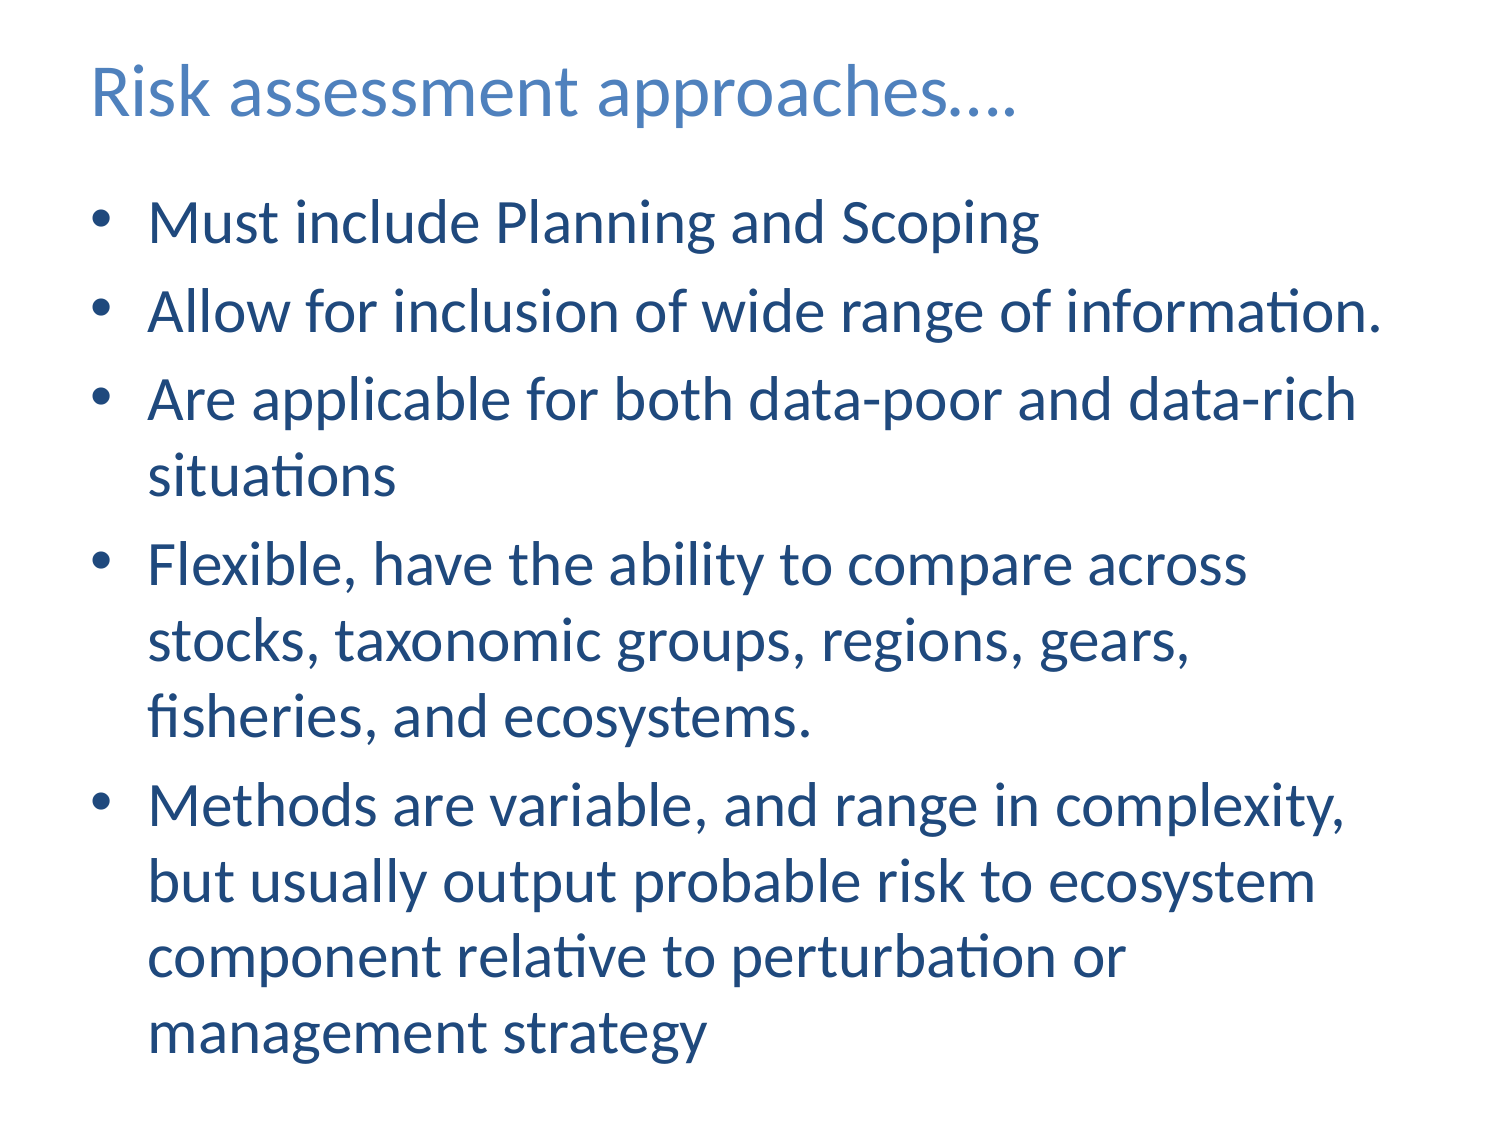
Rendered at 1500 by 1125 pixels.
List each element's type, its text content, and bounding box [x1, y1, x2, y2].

list Must include Planning and Scoping Allow for inclusion of wide range of information. Are applicable for both data-poor and data-rich situations Flexible, have the ability to compare across stocks, taxonomic groups, regions, gears, fisheries, and ecosystems. Methods are variable, and range in complexity, but usually output probable risk to ecosystem component relative to perturbation or management strategy [75, 172, 1425, 1090]
title Risk assessment approaches…. [75, 30, 1425, 144]
